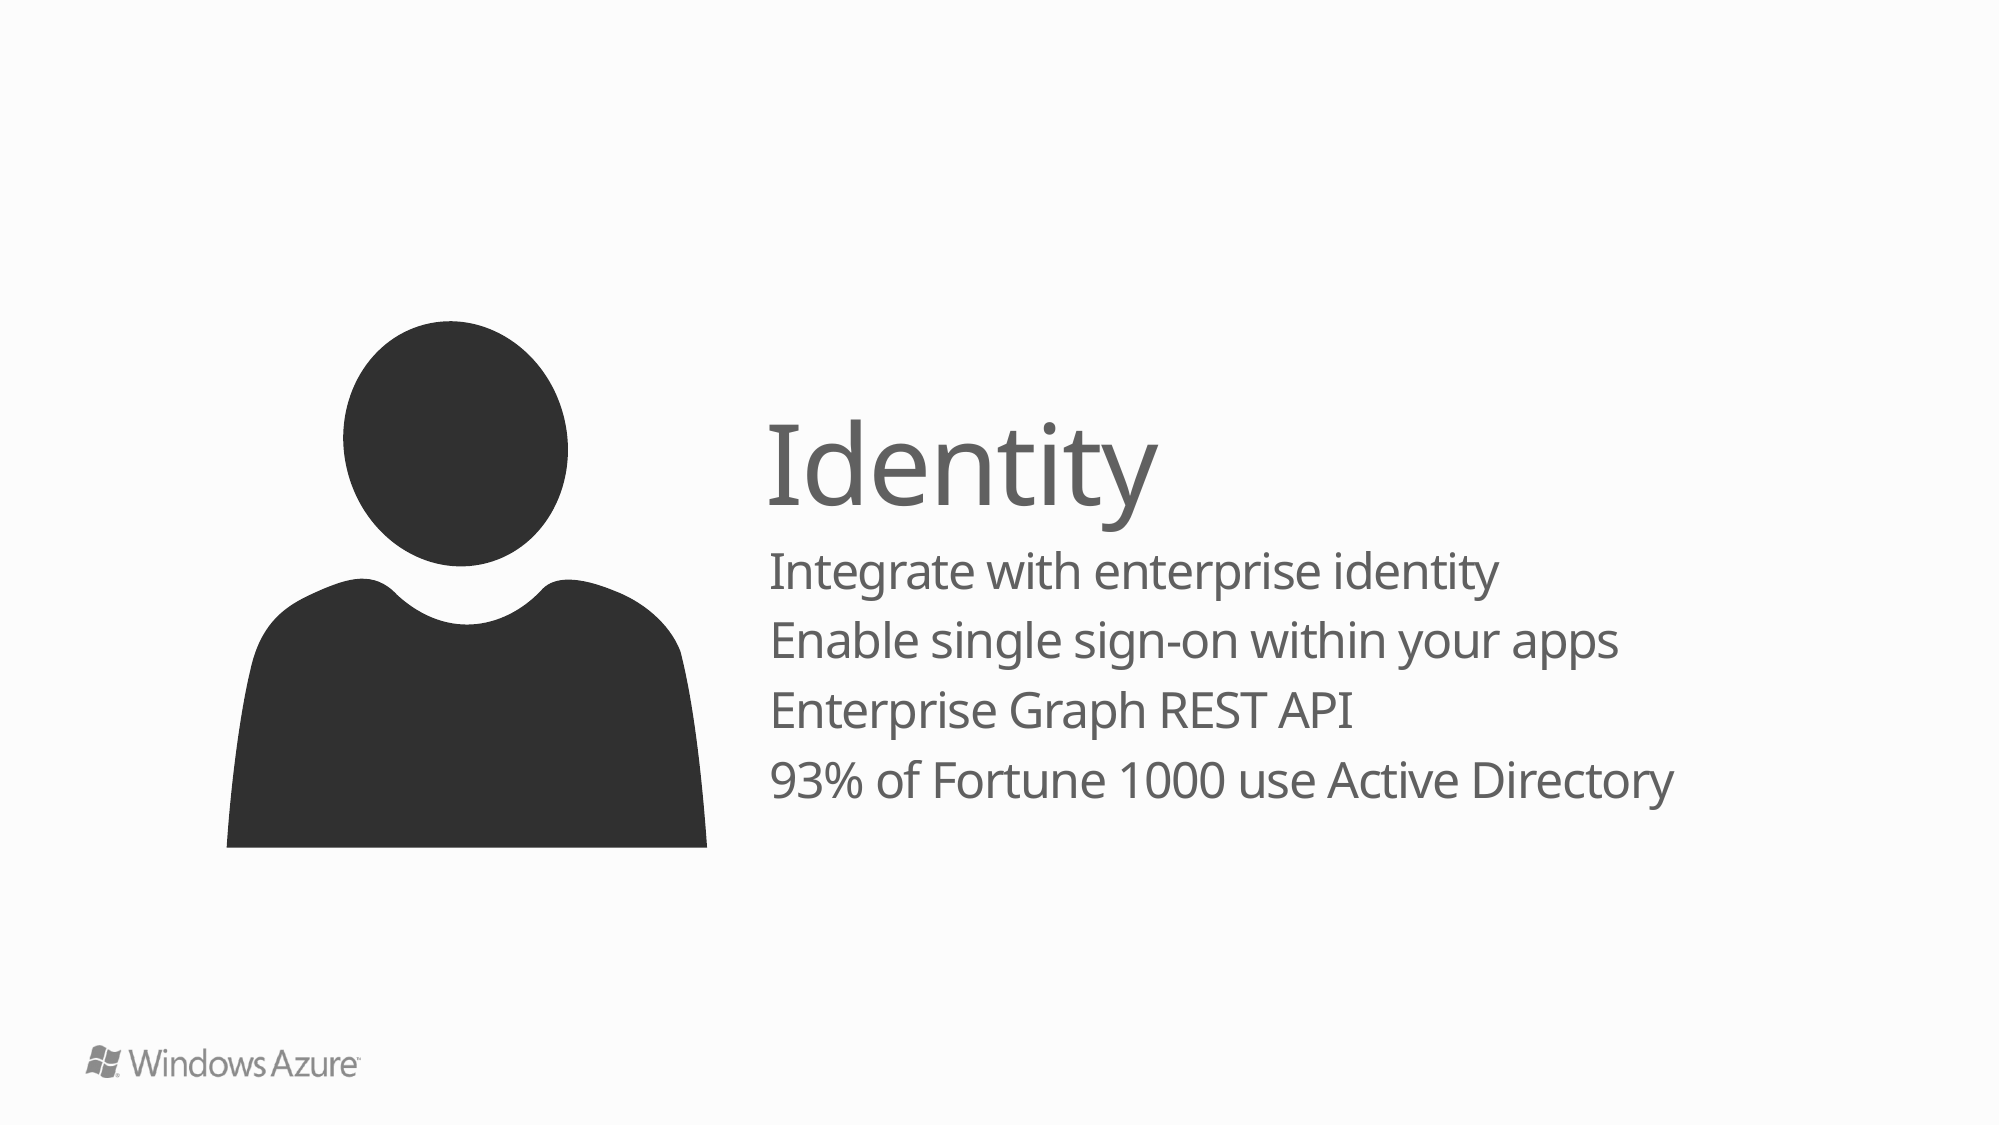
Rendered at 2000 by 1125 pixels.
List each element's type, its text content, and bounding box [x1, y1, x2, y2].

text_box Integrate with enterprise identity Enable single sign-on within your apps Enterprise Graph REST API 93% of Fortune 1000 use Active Directory [768, 539, 1816, 810]
text_box [224, 576, 710, 850]
text_box [341, 319, 571, 569]
text_box Identity [765, 408, 1810, 530]
